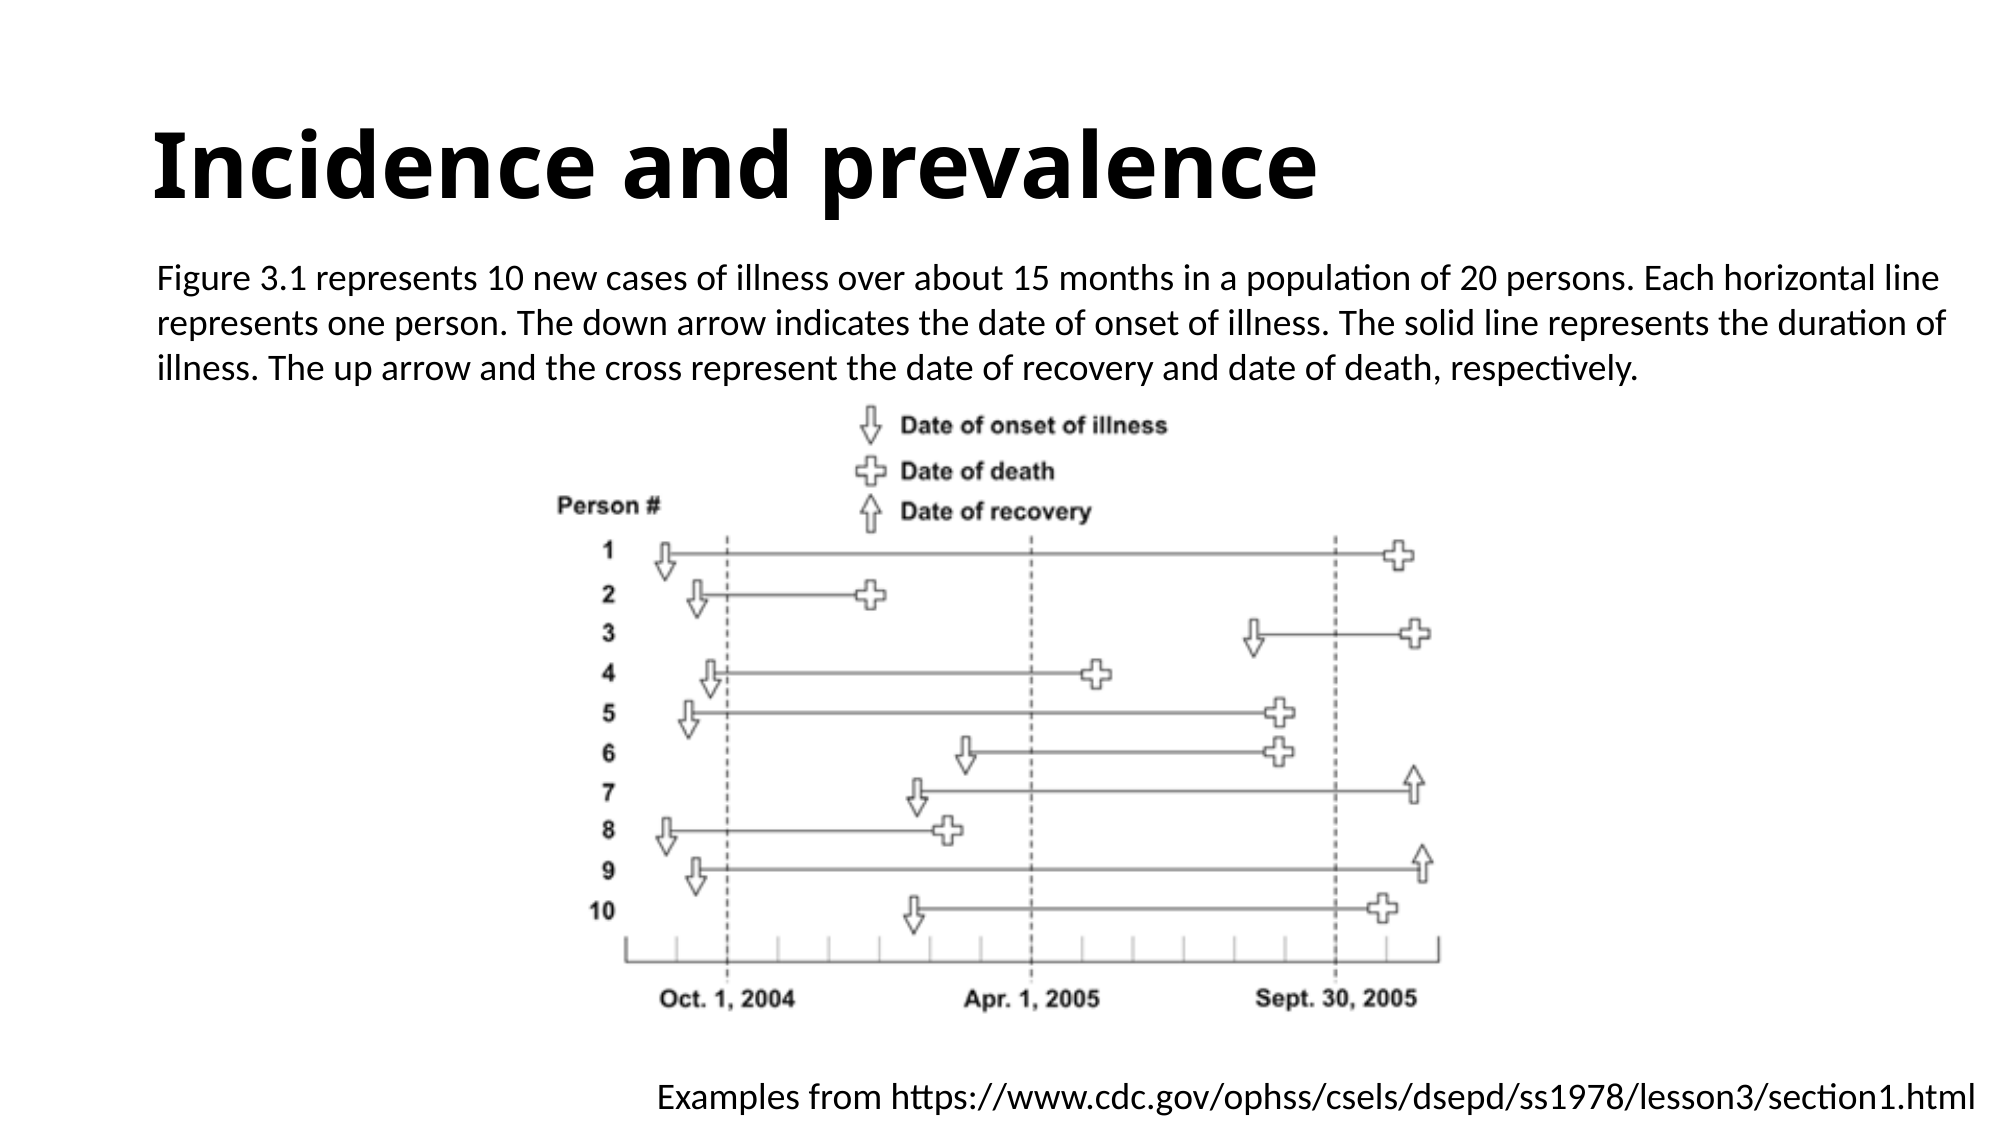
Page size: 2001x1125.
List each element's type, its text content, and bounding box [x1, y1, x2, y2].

text_box Examples from https://www.cdc.gov/ophss/csels/dsepd/ss1978/lesson3/section1.html [642, 1064, 1993, 1125]
title Incidence and prevalence [137, 59, 1863, 278]
text_box Figure 3.1 represents 10 new cases of illness over about 15 months in a population of 20 persons. Each horizontal line represents one person. The down arrow indicates the date of onset of illness. The solid line represents the duration of illness. The up arrow and the cross represent the date of recovery and date of death, respectively. [142, 245, 1979, 396]
picture [539, 396, 1461, 1018]
